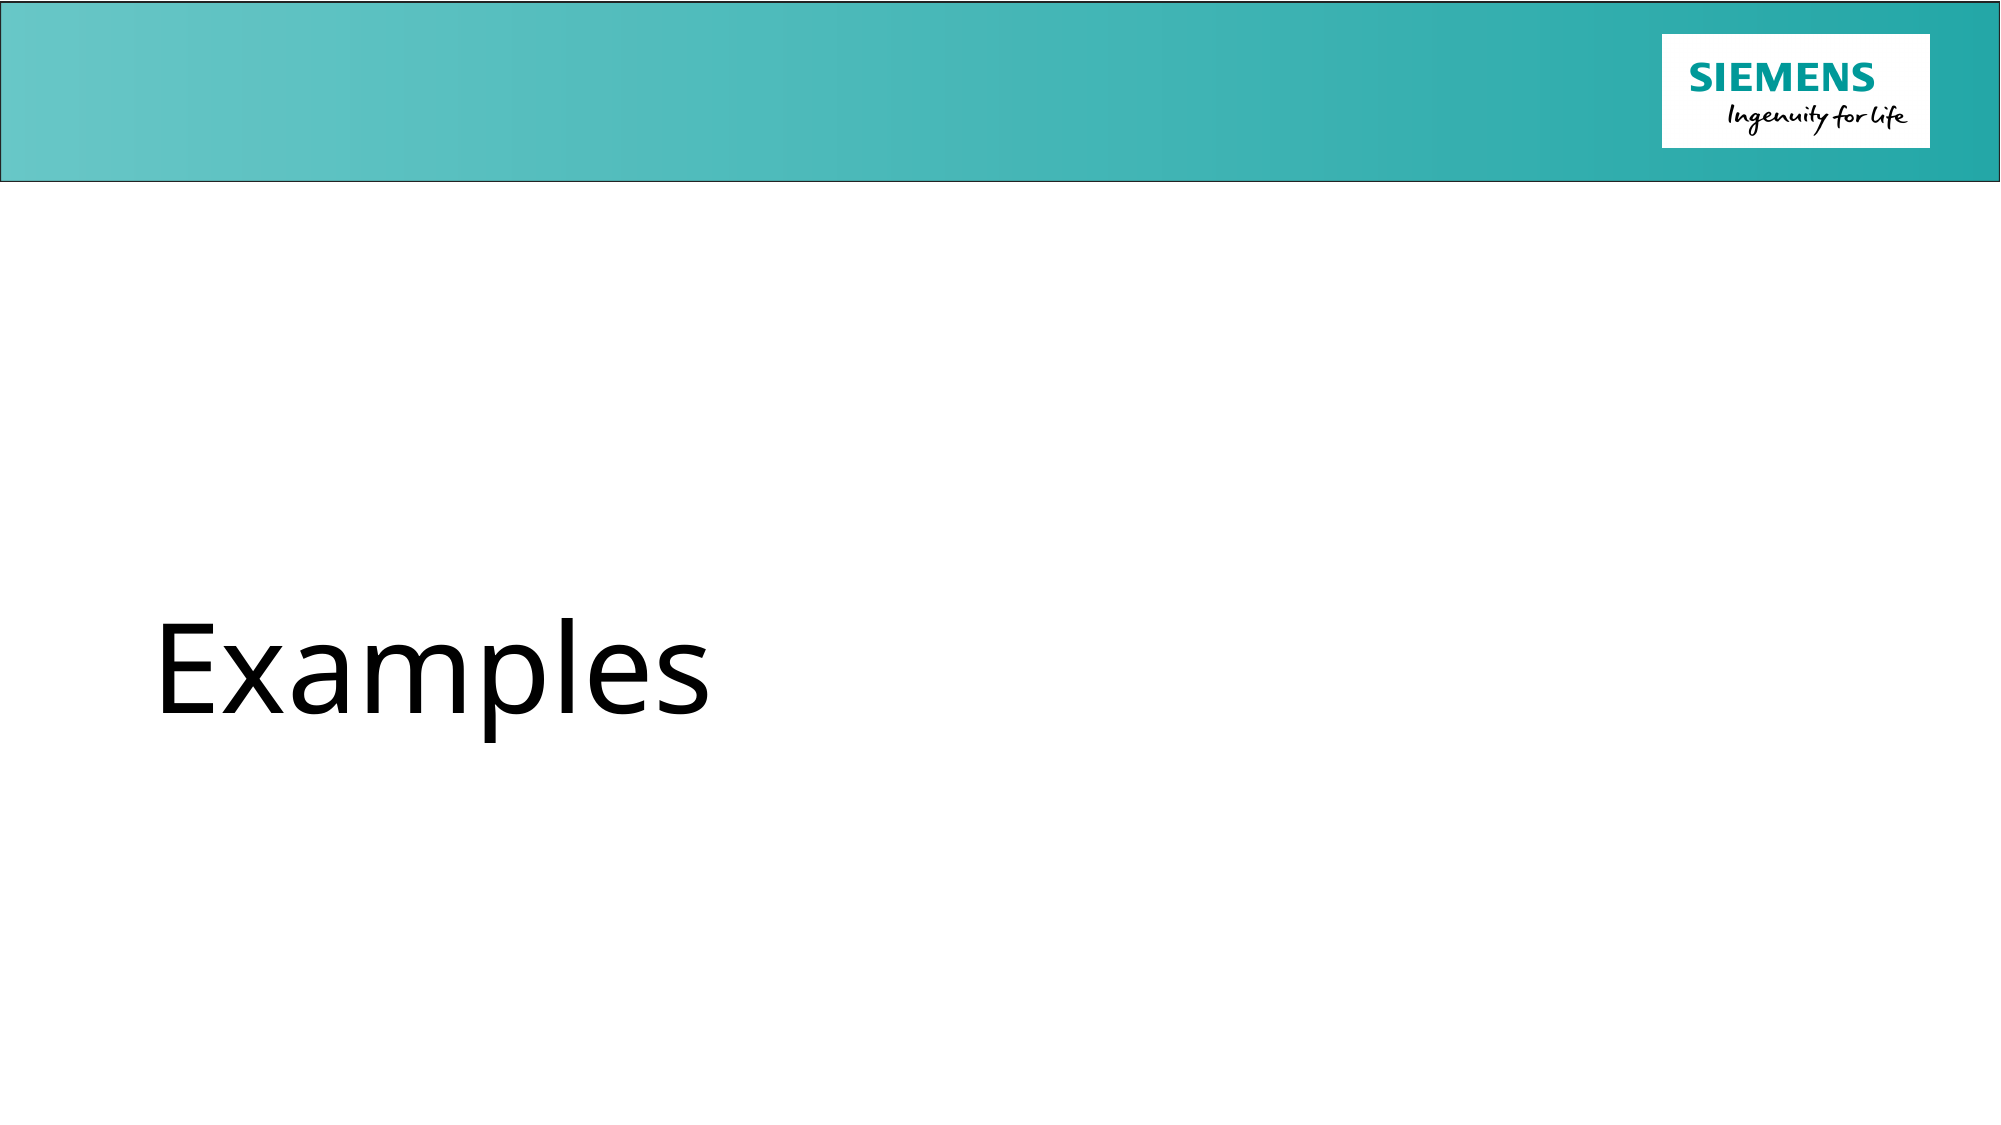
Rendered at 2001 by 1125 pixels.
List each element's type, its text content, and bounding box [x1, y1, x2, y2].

picture [1662, 34, 1930, 148]
title Examples [136, 280, 1862, 749]
